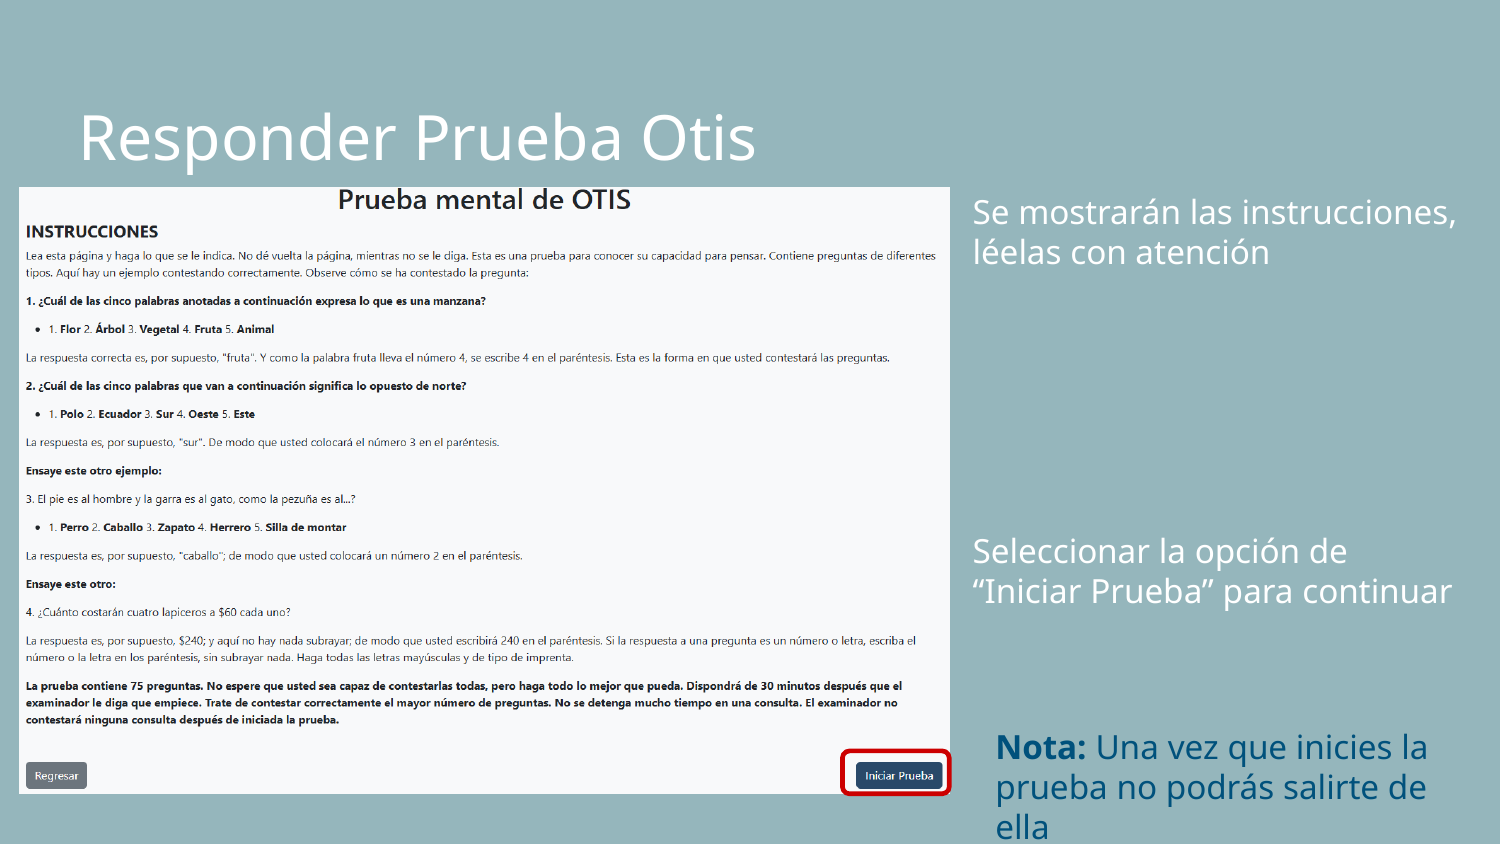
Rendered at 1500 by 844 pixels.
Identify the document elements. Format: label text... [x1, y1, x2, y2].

text_box Seleccionar la opción de “Iniciar Prueba” para continuar [957, 514, 1478, 637]
text_box Nota: Una vez que inicies la prueba no podrás salirte de ella [980, 711, 1500, 833]
title Responder Prueba Otis [63, 75, 1437, 188]
text_box Se mostrarán las instrucciones, léelas con atención [957, 176, 1478, 298]
picture [19, 187, 950, 794]
